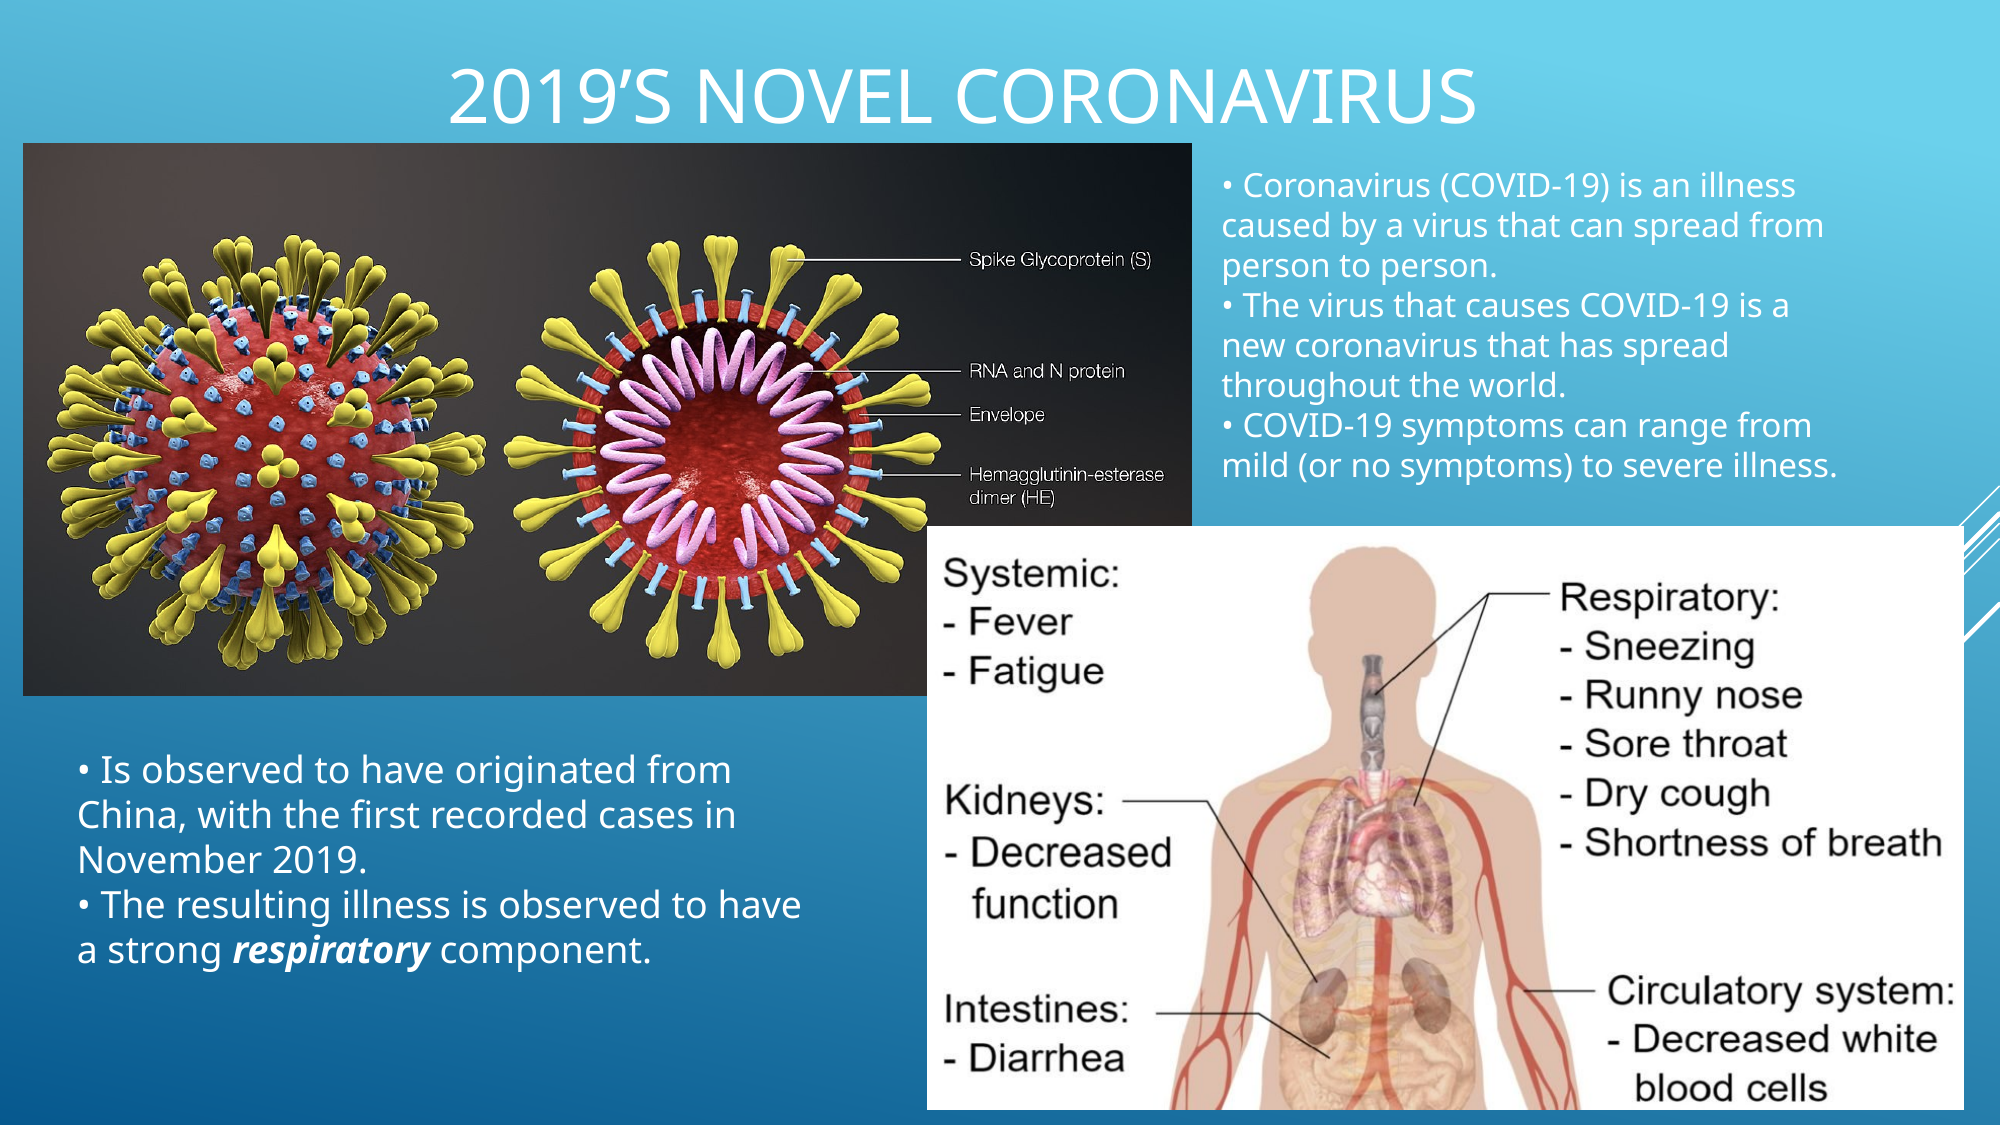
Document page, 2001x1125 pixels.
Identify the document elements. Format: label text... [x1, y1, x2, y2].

text_box • Coronavirus (COVID-19) is an illness caused by a virus that can spread from person to person. • The virus that causes COVID-19 is a new coronavirus that has spread throughout the world. • COVID-19 symptoms can range from mild (or no symptoms) to severe illness. [1206, 157, 1879, 492]
picture [23, 143, 1964, 1110]
text_box • Is observed to have originated from China, with the first recorded cases in November 2019. • The resulting illness is observed to have a strong respiratory component. [62, 738, 837, 979]
title 2019’s novel coronavirus [263, 4, 1664, 183]
